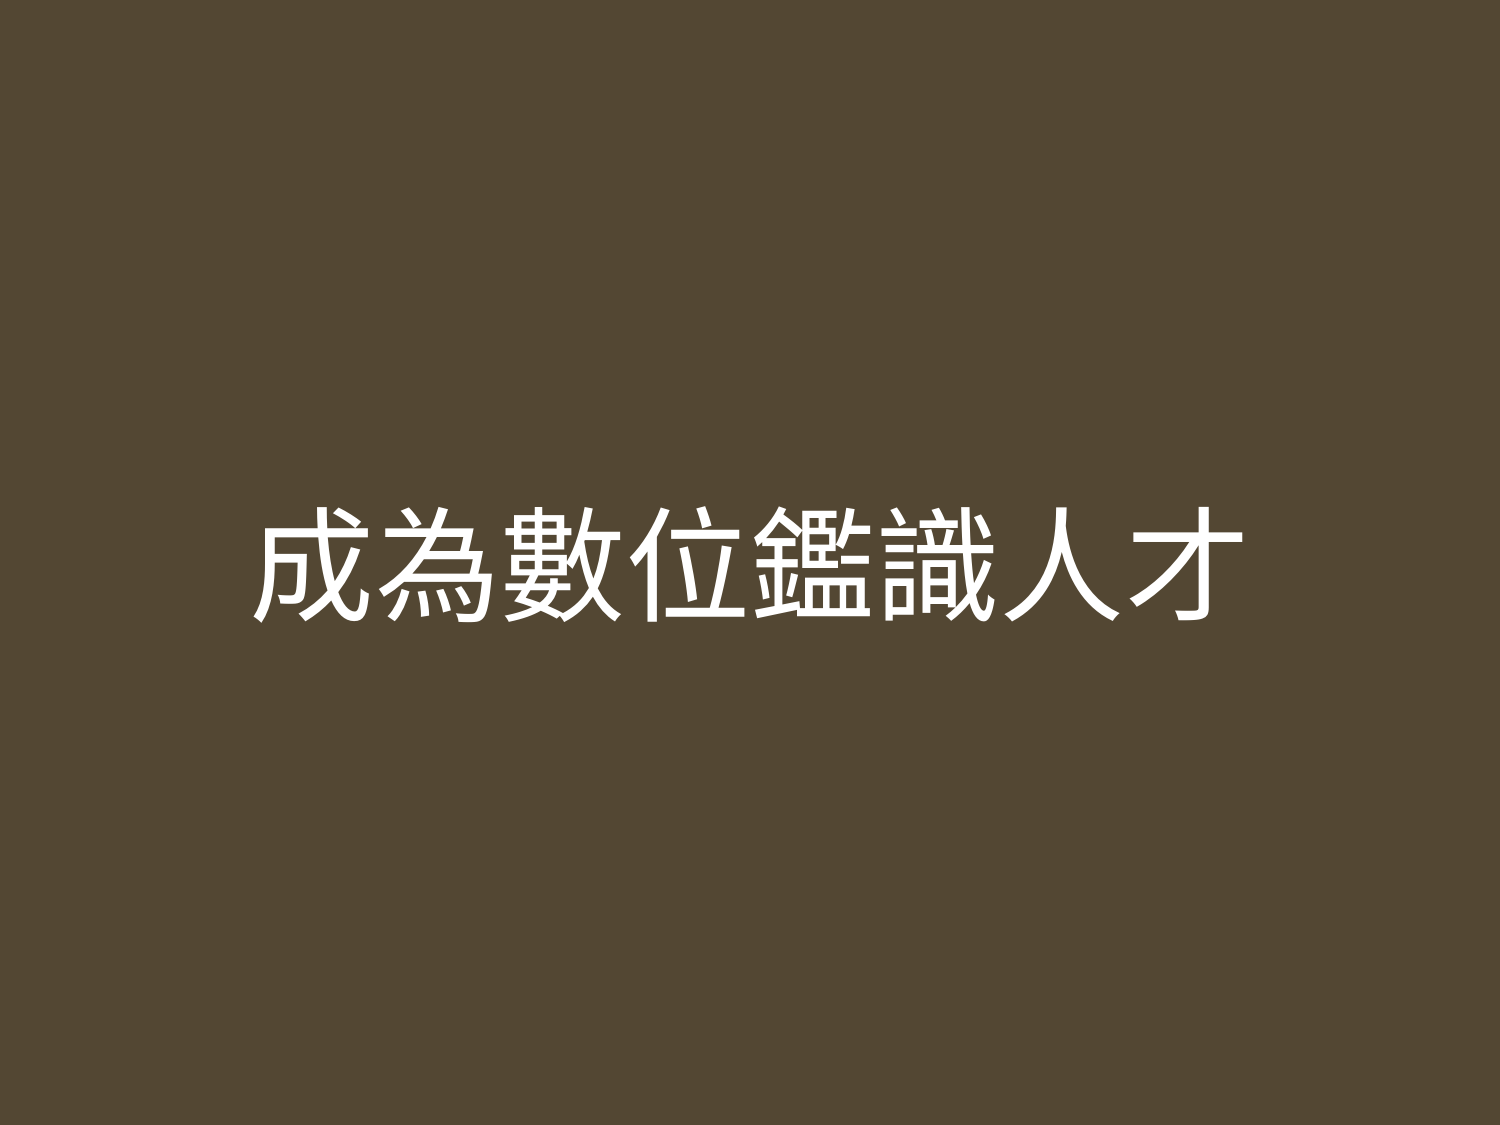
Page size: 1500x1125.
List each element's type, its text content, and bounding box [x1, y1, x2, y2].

text_box 成為數位鑑識人才 [0, 0, 1500, 1125]
